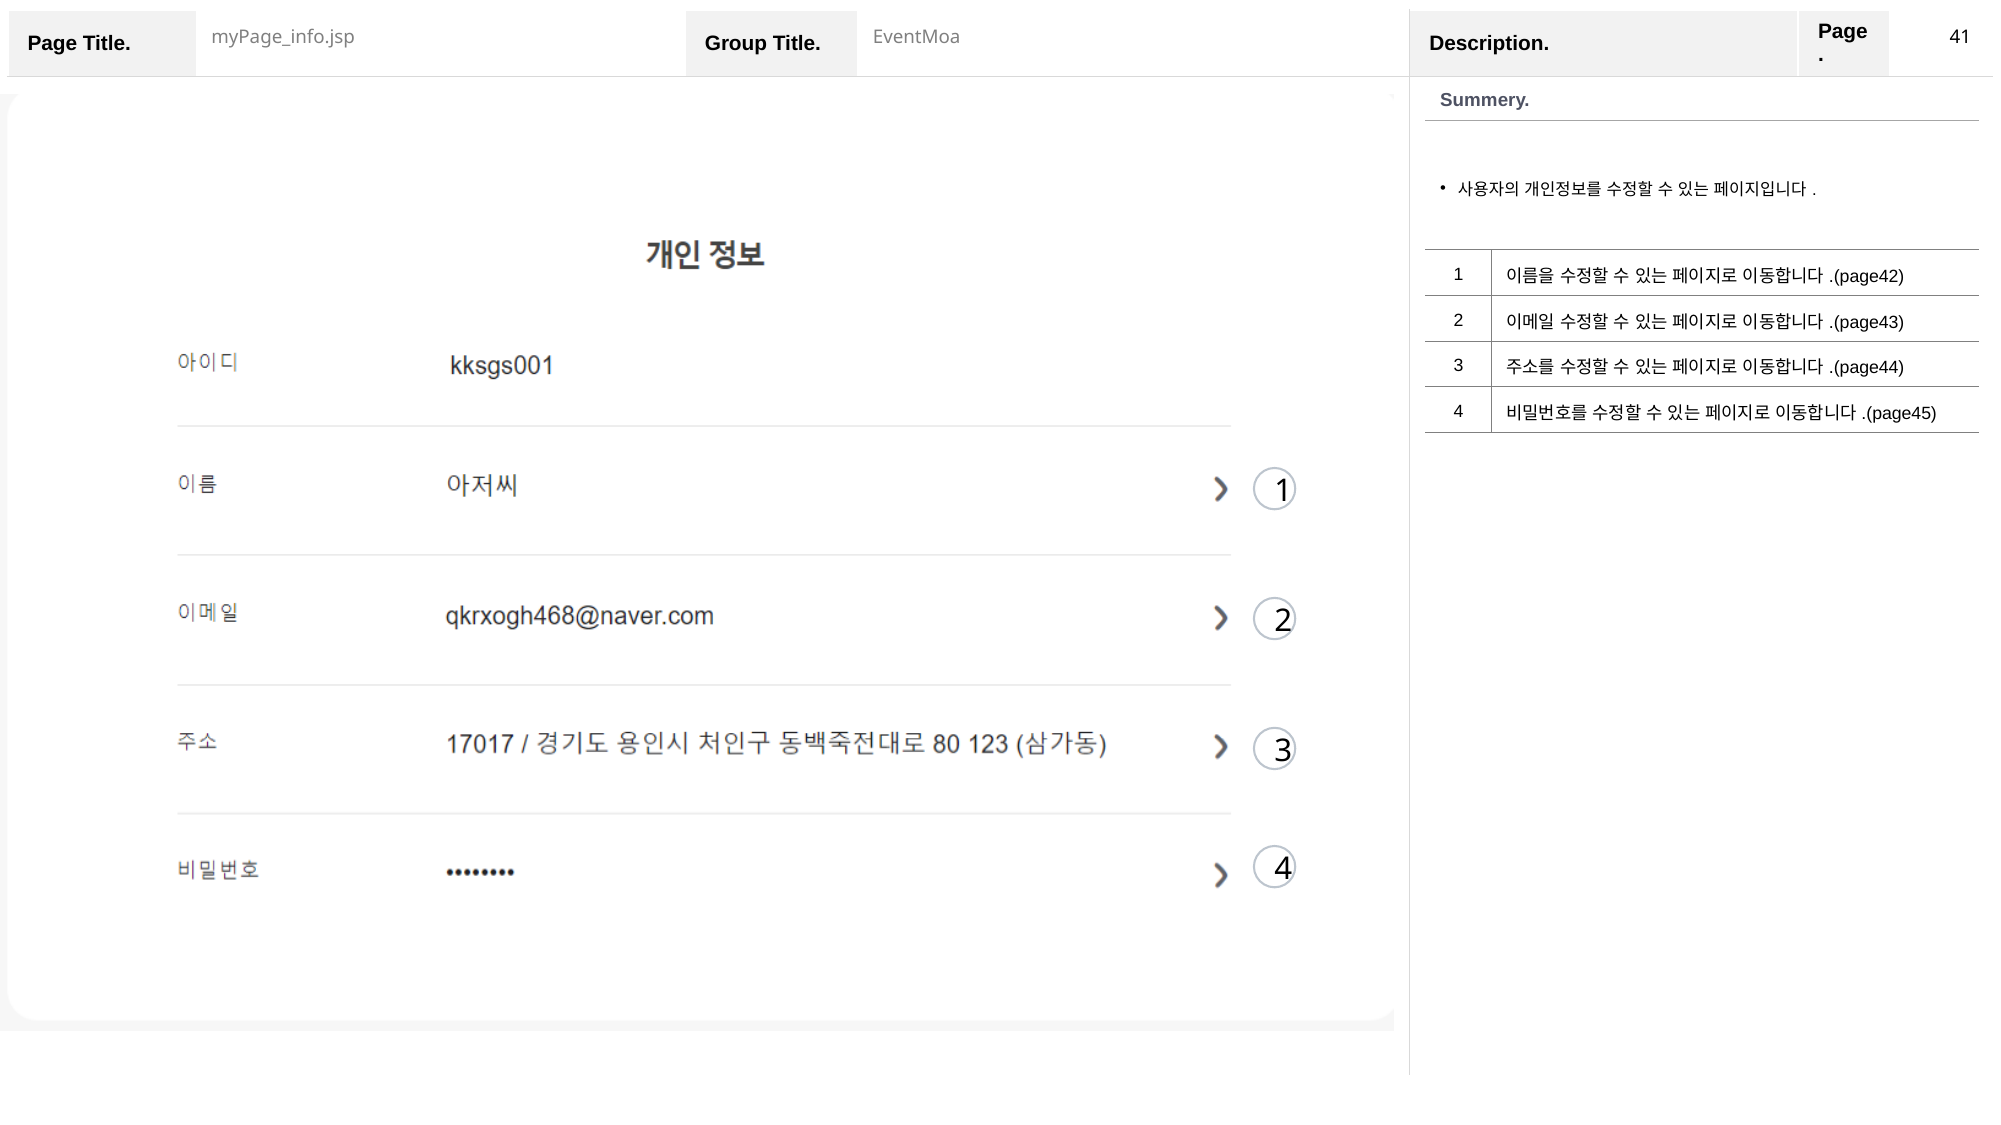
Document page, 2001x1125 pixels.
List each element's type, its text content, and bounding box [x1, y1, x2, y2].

table_cell 주소를 수정할 수 있는 페이지로 이동합니다.(page44) [1492, 342, 1979, 386]
table_header Summery. [1425, 78, 1979, 120]
table_cell 사용자의 개인정보를 수정할 수 있는 페이지입니다. [1425, 121, 1979, 249]
table_cell 이메일 수정할 수 있는 페이지로 이동합니다.(page43) [1492, 296, 1979, 341]
table_cell 2 [1425, 296, 1491, 341]
table_cell 4 [1425, 387, 1491, 432]
picture [0, 94, 1395, 1031]
table_cell 3 [1425, 342, 1491, 386]
list EventMoa [858, 18, 1405, 55]
table_cell 1 [1425, 250, 1491, 295]
table_cell 비밀번호를 수정할 수 있는 페이지로 이동합니다.(page45) [1492, 387, 1979, 432]
list myPage_info.jsp [196, 18, 684, 55]
text_box 41 [1934, 17, 1986, 55]
table_cell 이름을 수정할 수 있는 페이지로 이동합니다.(page42) [1492, 250, 1979, 295]
